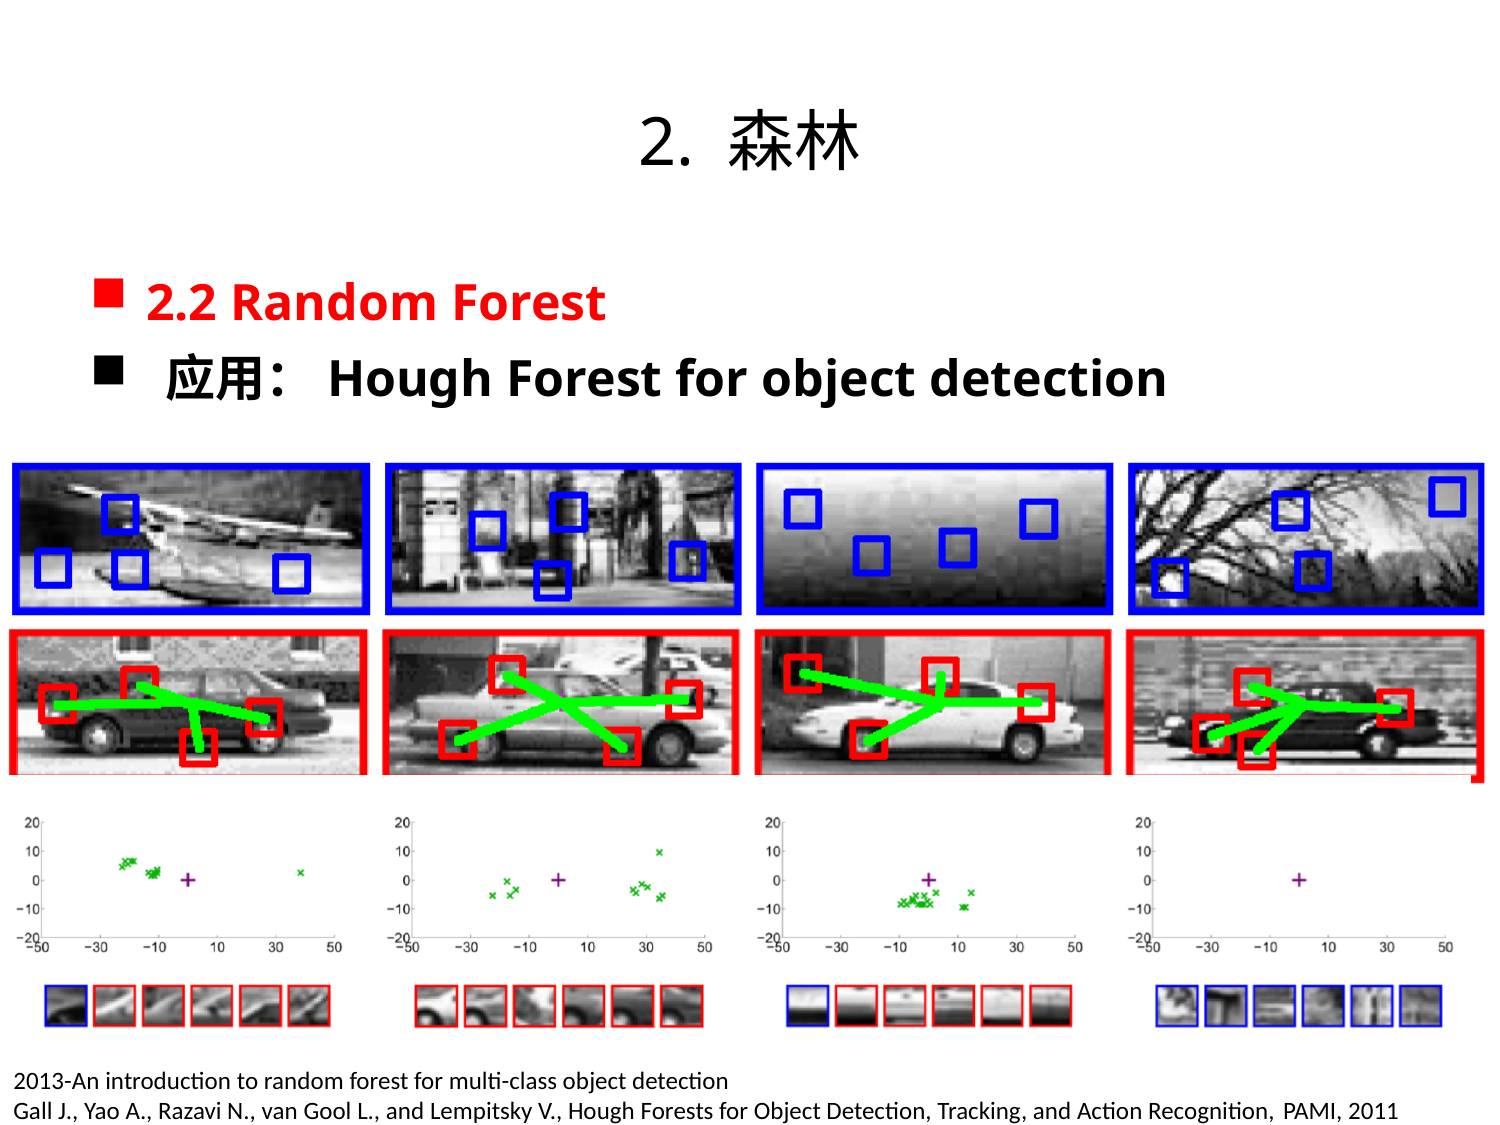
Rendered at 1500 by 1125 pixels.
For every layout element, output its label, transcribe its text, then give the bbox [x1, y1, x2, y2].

list 2.2 Random Forest 应用：Hough Forest for object detection [75, 262, 1425, 423]
text_box 2013-An introduction to random forest for multi-class object detection Gall J., Yao A., Razavi N., van Gool L., and Lempitsky V., Hough Forests for Object Detection, Tracking, and Action Recognition, PAMI, 2011 [0, 1057, 1500, 1125]
title 2. 森林 [75, 45, 1425, 233]
picture [0, 424, 1499, 1049]
